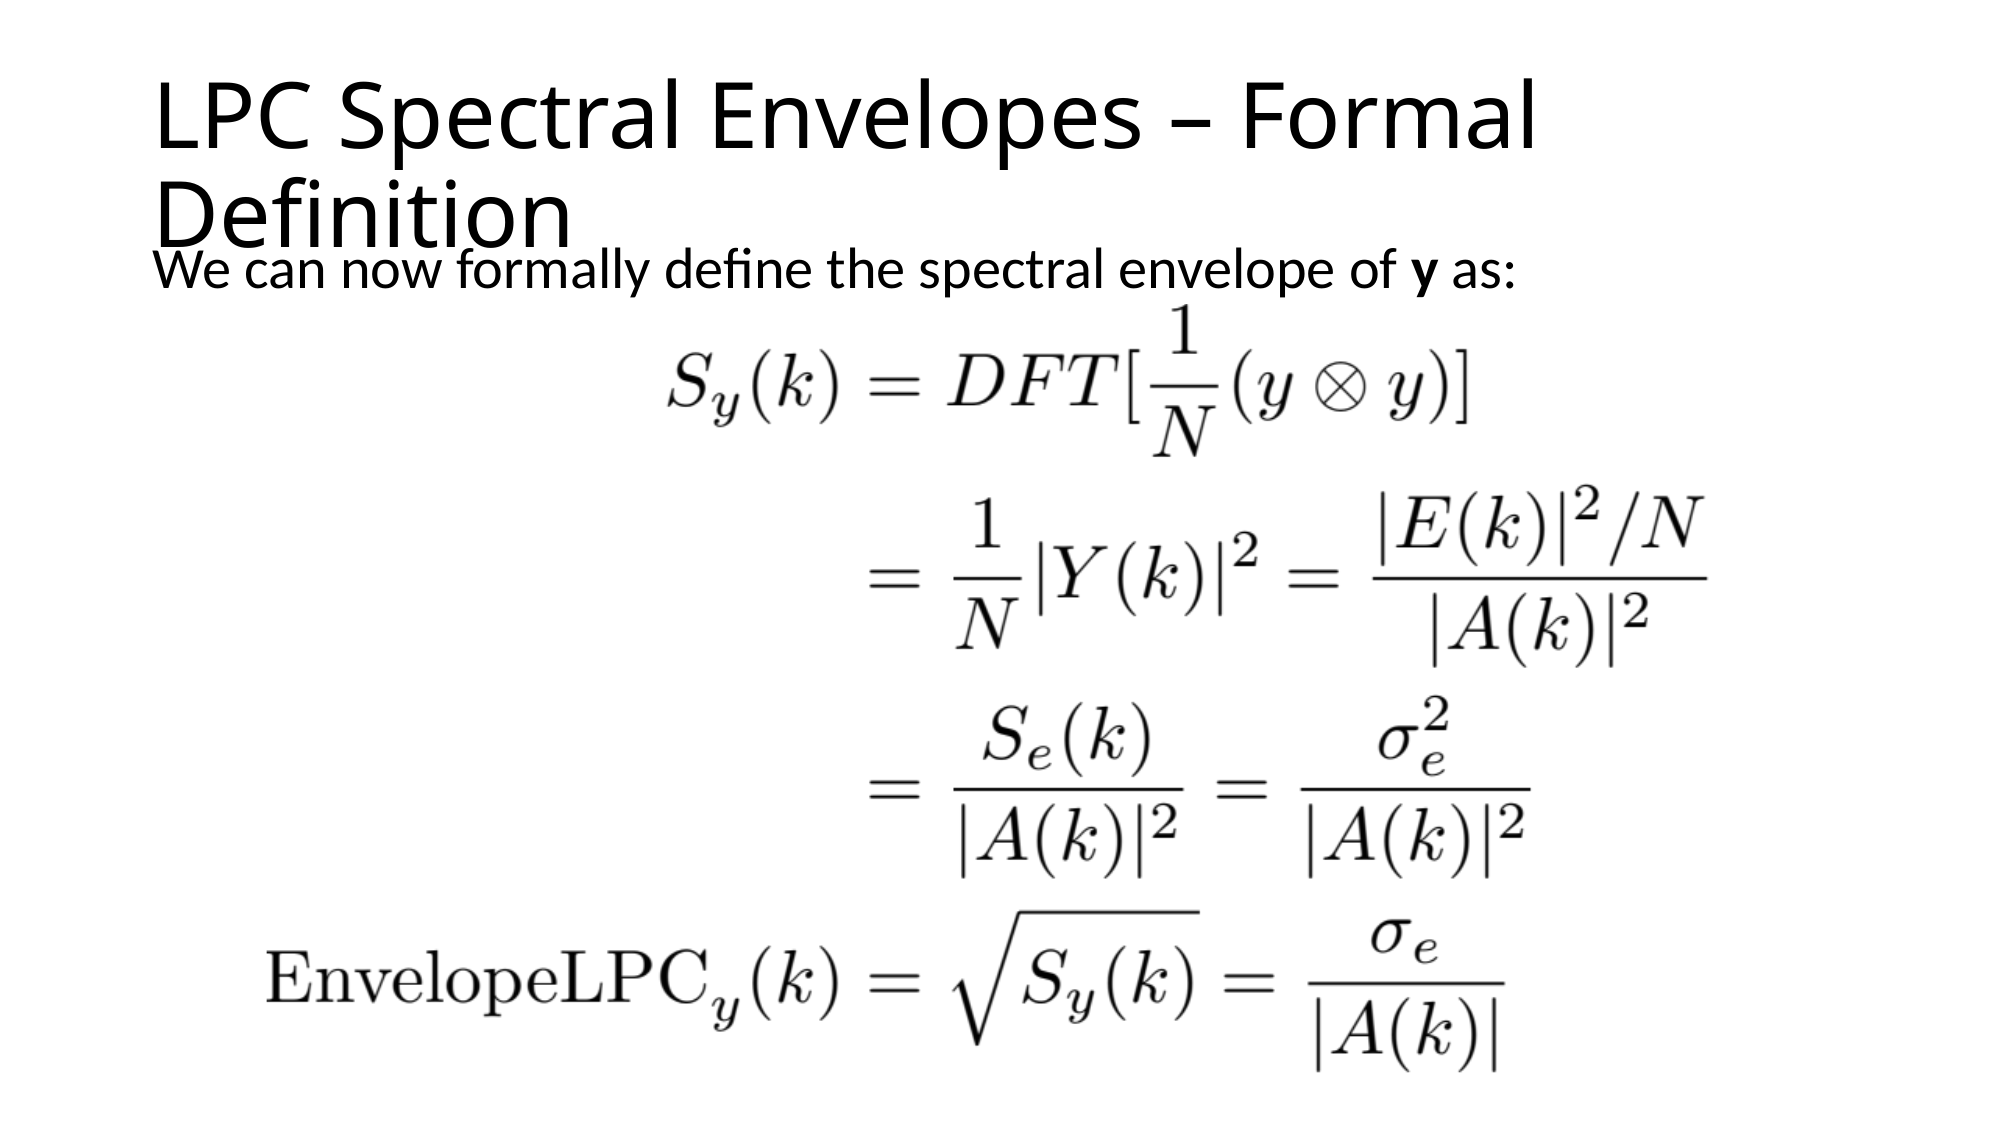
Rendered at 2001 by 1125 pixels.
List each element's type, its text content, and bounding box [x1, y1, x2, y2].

list We can now formally define the spectral envelope of y as: [137, 231, 1863, 1100]
picture [266, 304, 1734, 1073]
title LPC Spectral Envelopes – Formal Definition [137, 59, 1863, 231]
